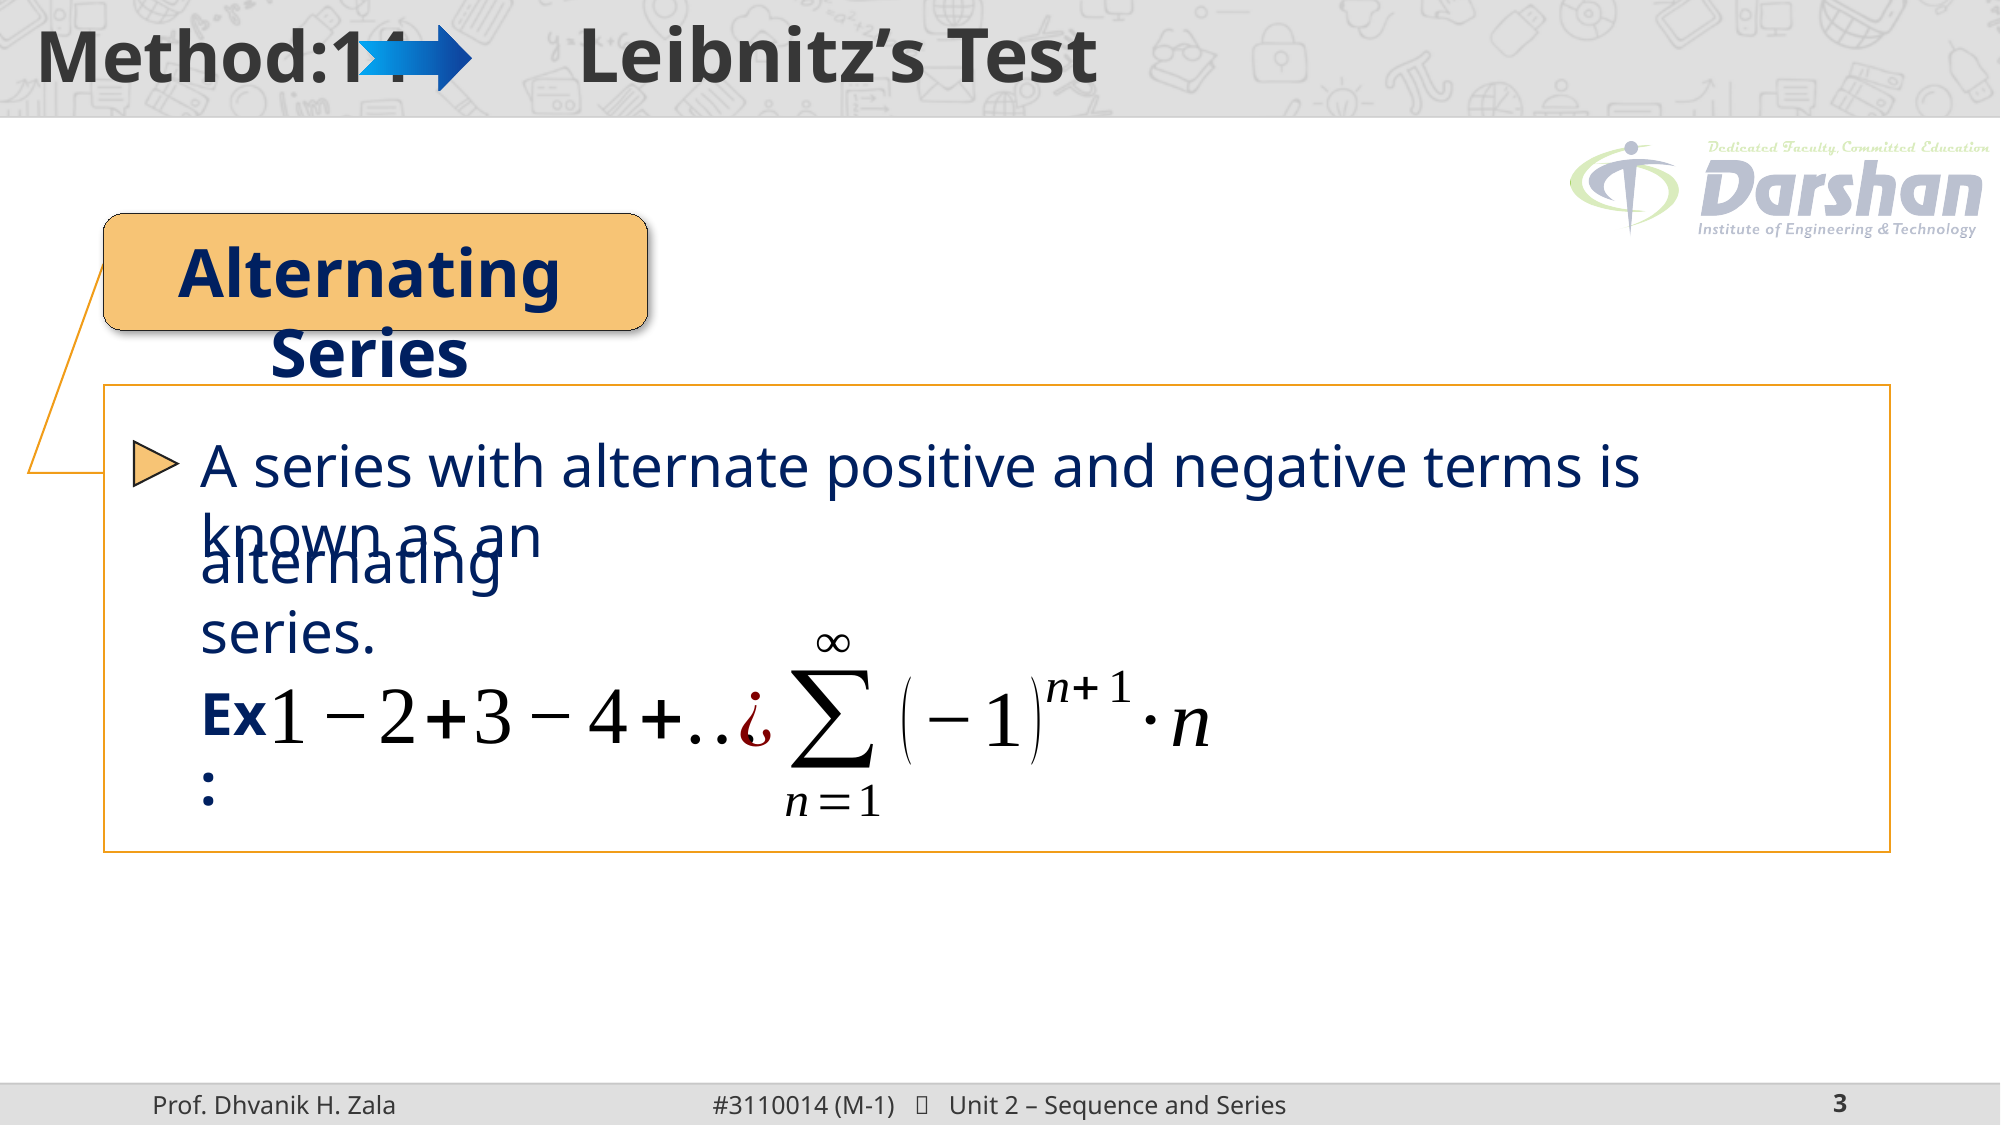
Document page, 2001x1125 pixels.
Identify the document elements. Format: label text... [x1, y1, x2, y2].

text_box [133, 422, 1735, 509]
text_box alternating series. [185, 517, 631, 609]
title Method:14 Leibnitz’s Test [0, 0, 2000, 117]
text_box [26, 270, 1891, 853]
text_box Ex: [185, 669, 289, 761]
text_box [359, 25, 473, 92]
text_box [103, 213, 648, 331]
